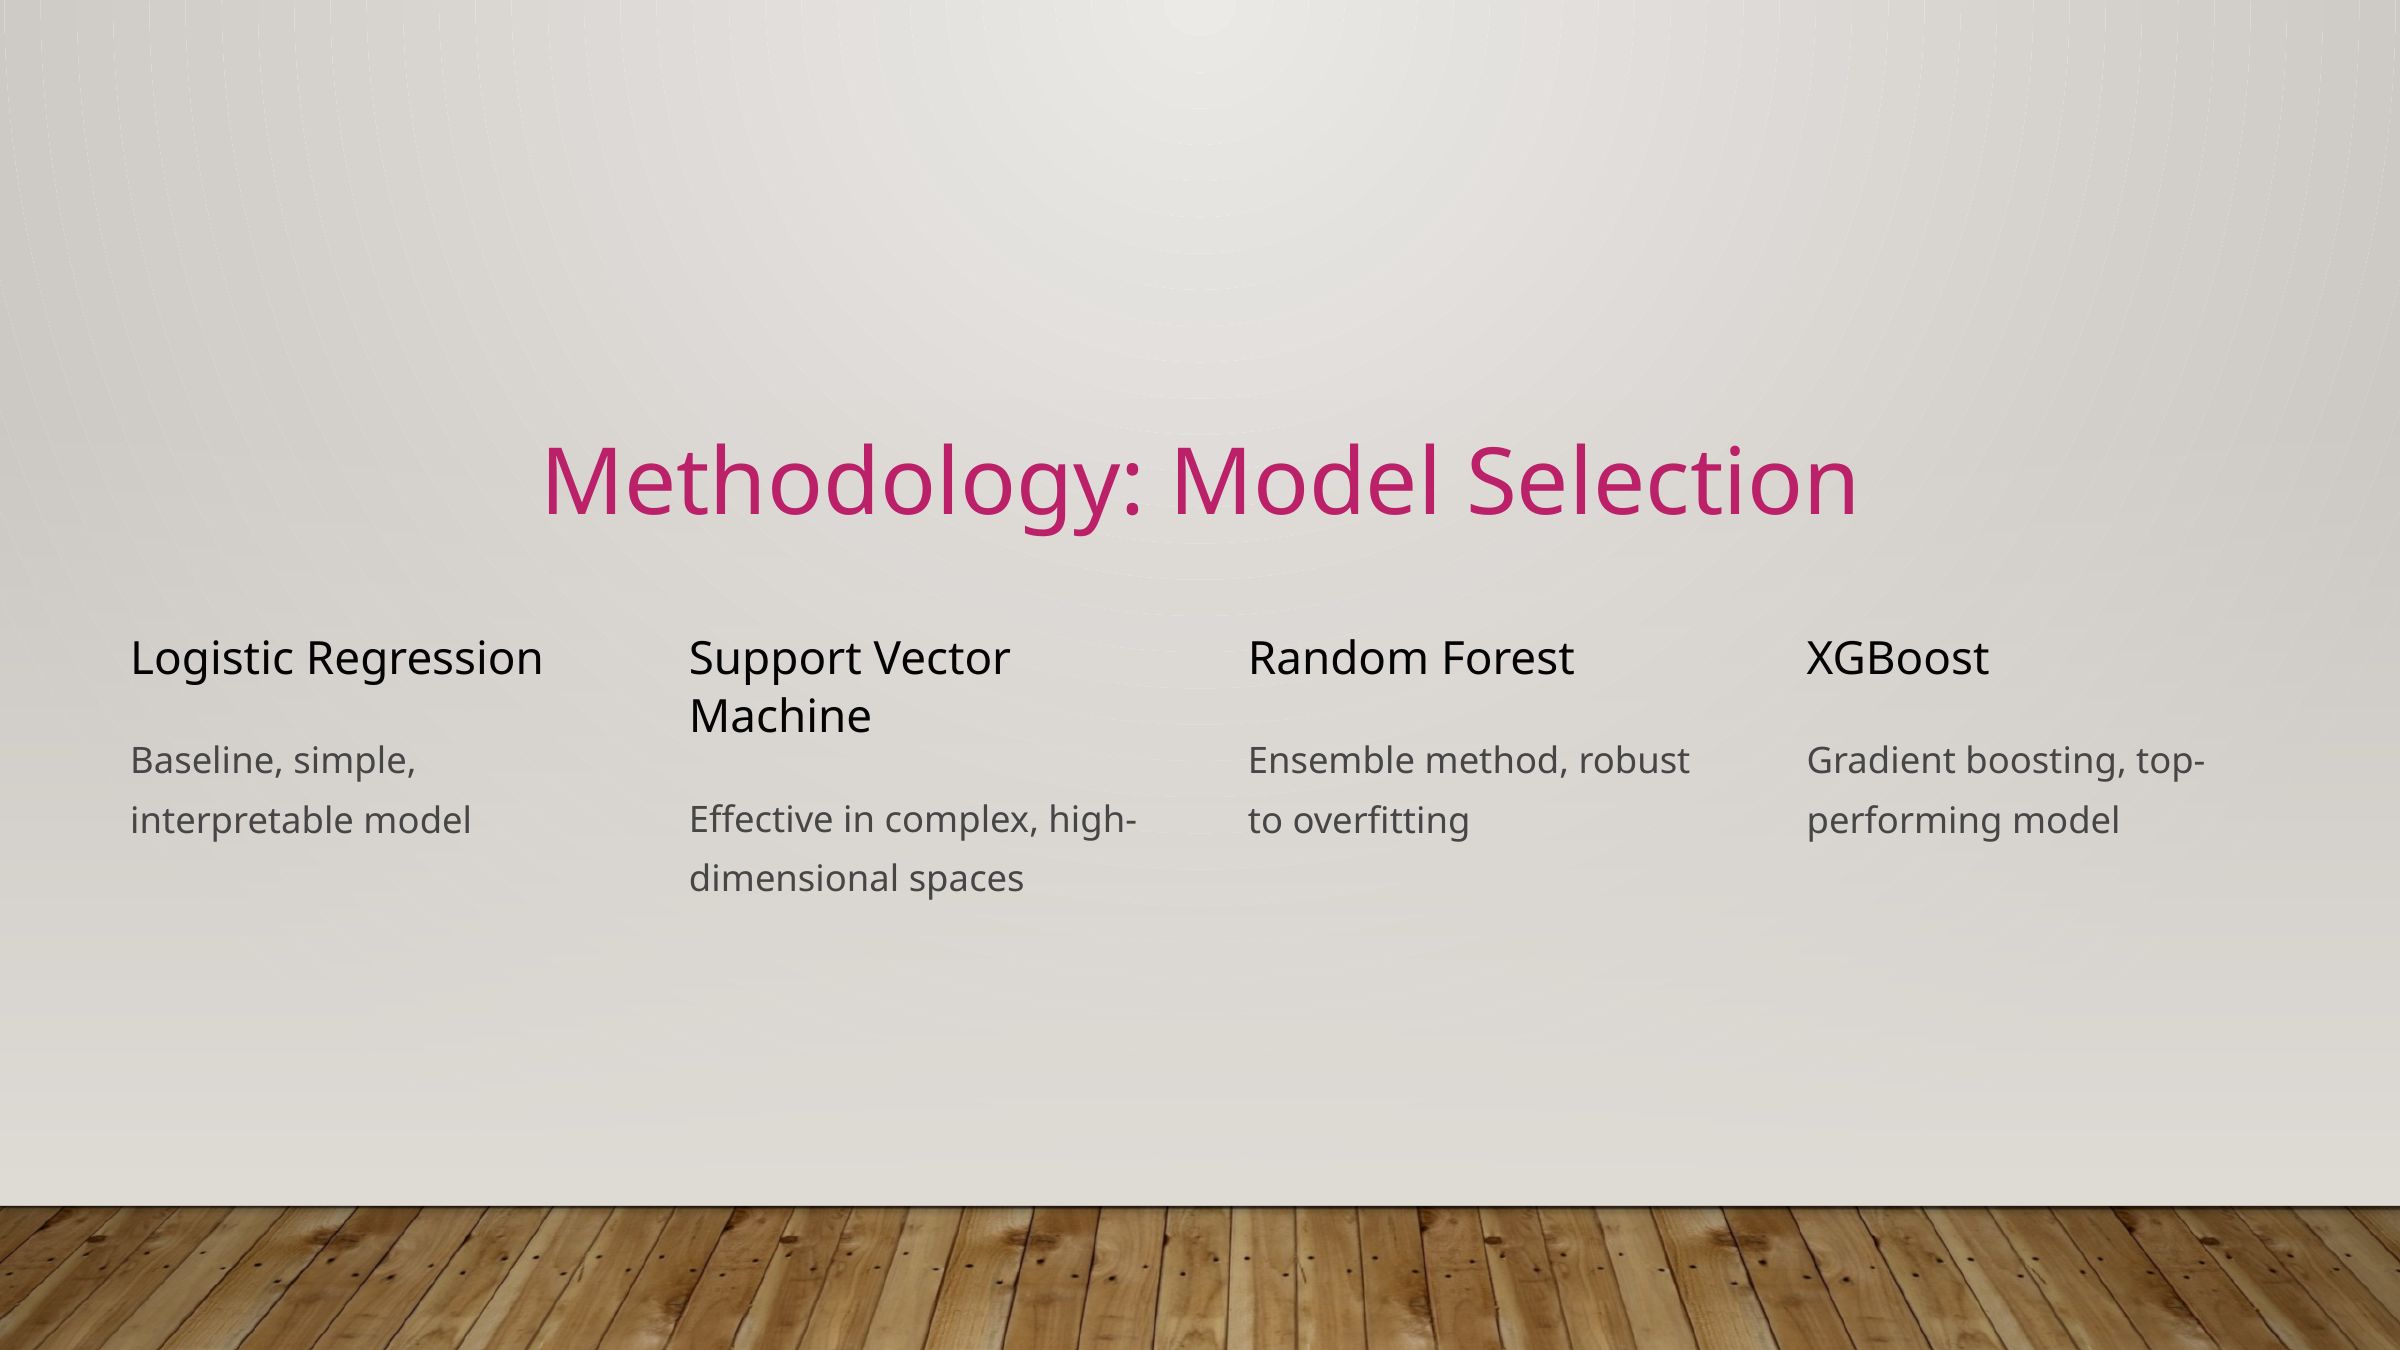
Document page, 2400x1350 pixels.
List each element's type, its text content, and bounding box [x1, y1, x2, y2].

text_box Effective in complex, high-dimensional spaces [688, 780, 1156, 900]
text_box Baseline, simple, interpretable model [130, 721, 597, 841]
text_box Methodology: Model Selection [130, 417, 2272, 534]
text_box Gradient boosting, top-performing model [1806, 721, 2274, 841]
text_box Support Vector Machine [688, 626, 1156, 743]
text_box Ensemble method, robust to overfitting [1247, 721, 1715, 841]
text_box Random Forest [1247, 626, 1713, 685]
text_box Logistic Regression [130, 626, 596, 685]
text_box XGBoost [1806, 626, 2272, 685]
picture [0, 1206, 2400, 1350]
